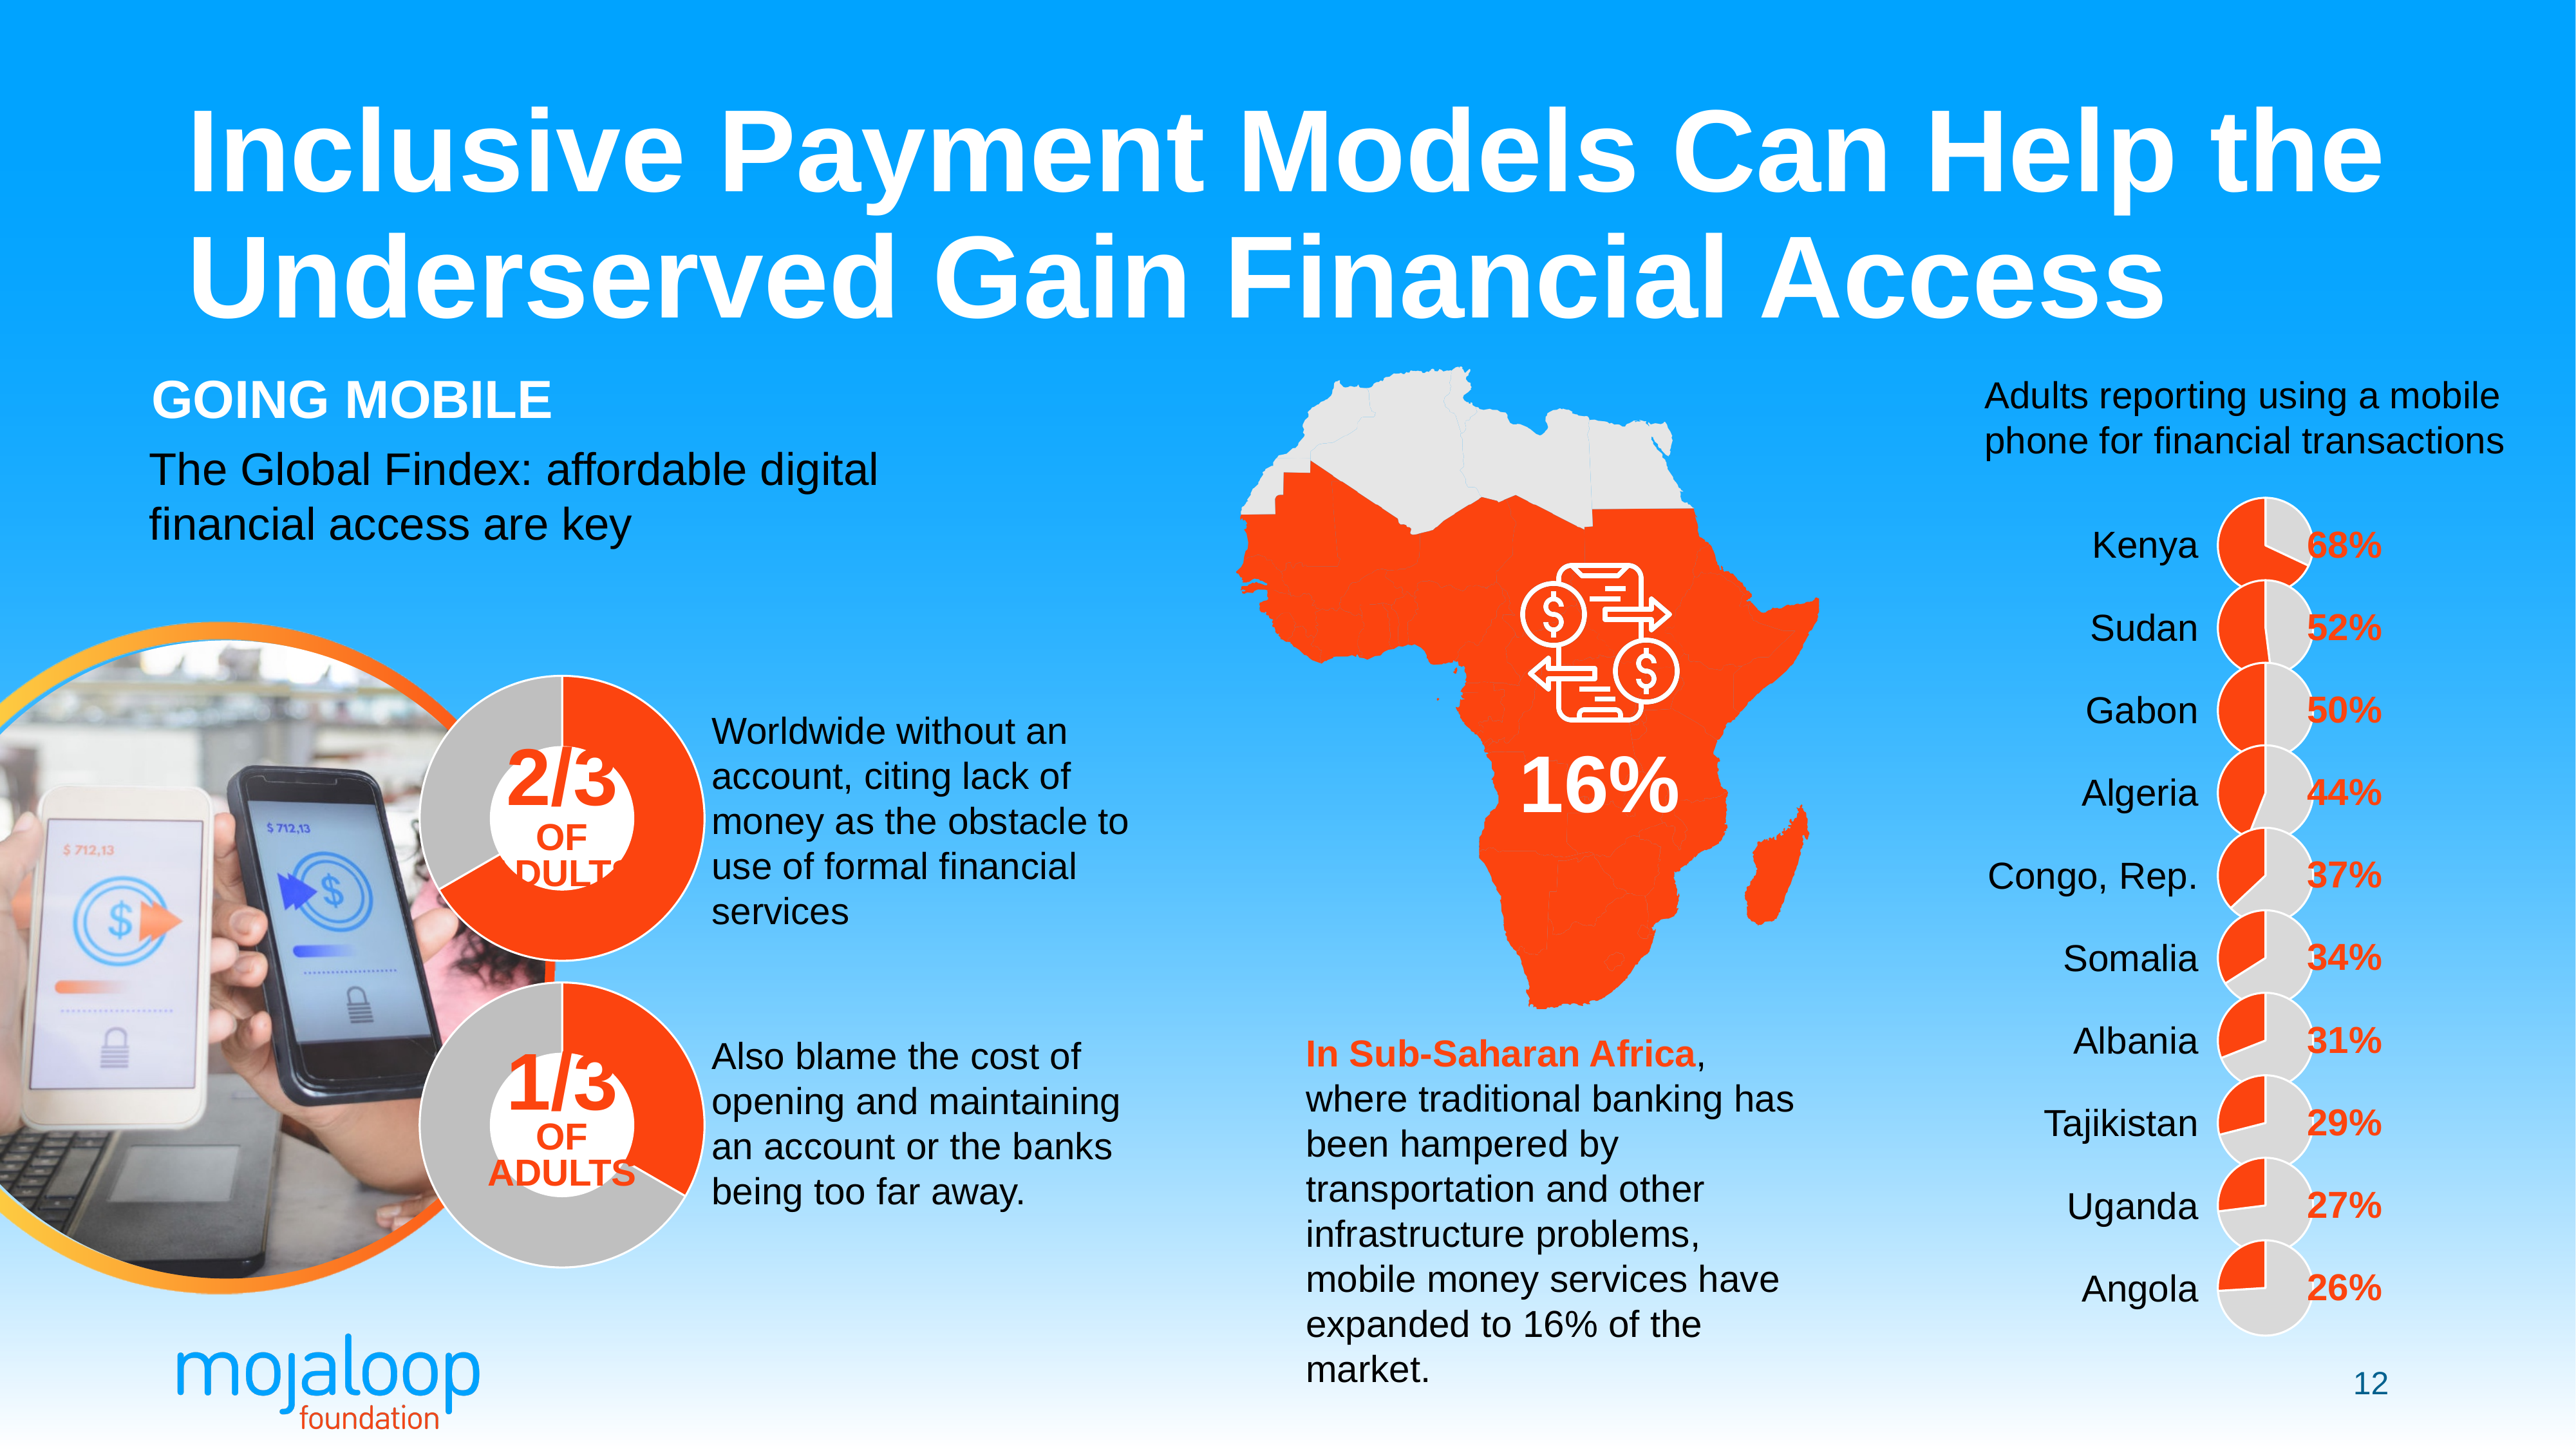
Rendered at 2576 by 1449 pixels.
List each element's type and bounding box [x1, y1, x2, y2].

text_box [402, 670, 722, 967]
text_box [2210, 1238, 2393, 1338]
text_box [2210, 578, 2393, 661]
text_box [2210, 826, 2393, 908]
text_box [2210, 908, 2393, 990]
text_box [2210, 1155, 2393, 1238]
text_box [2210, 990, 2393, 1073]
text_box [2210, 495, 2393, 578]
text_box [2210, 743, 2393, 826]
text_box [2210, 661, 2393, 743]
text_box [402, 976, 722, 1274]
text_box [1236, 366, 1819, 1009]
picture [0, 0, 2576, 1449]
text_box [2210, 1073, 2393, 1155]
